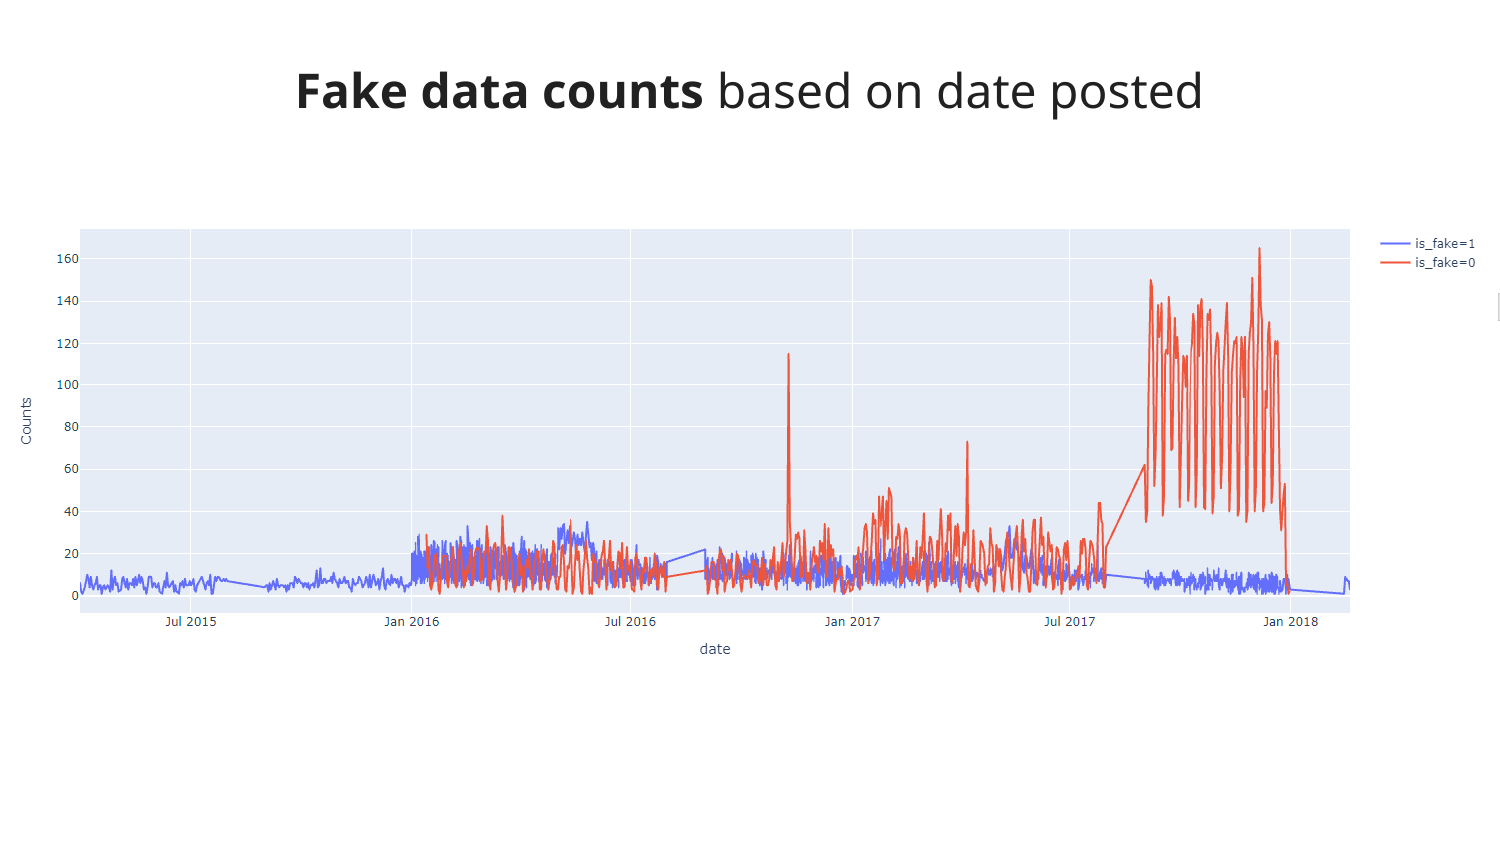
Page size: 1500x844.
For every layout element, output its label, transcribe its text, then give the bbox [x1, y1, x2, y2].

picture [0, 197, 1500, 661]
subtitle Fake data counts based on date posted [46, 45, 1454, 102]
